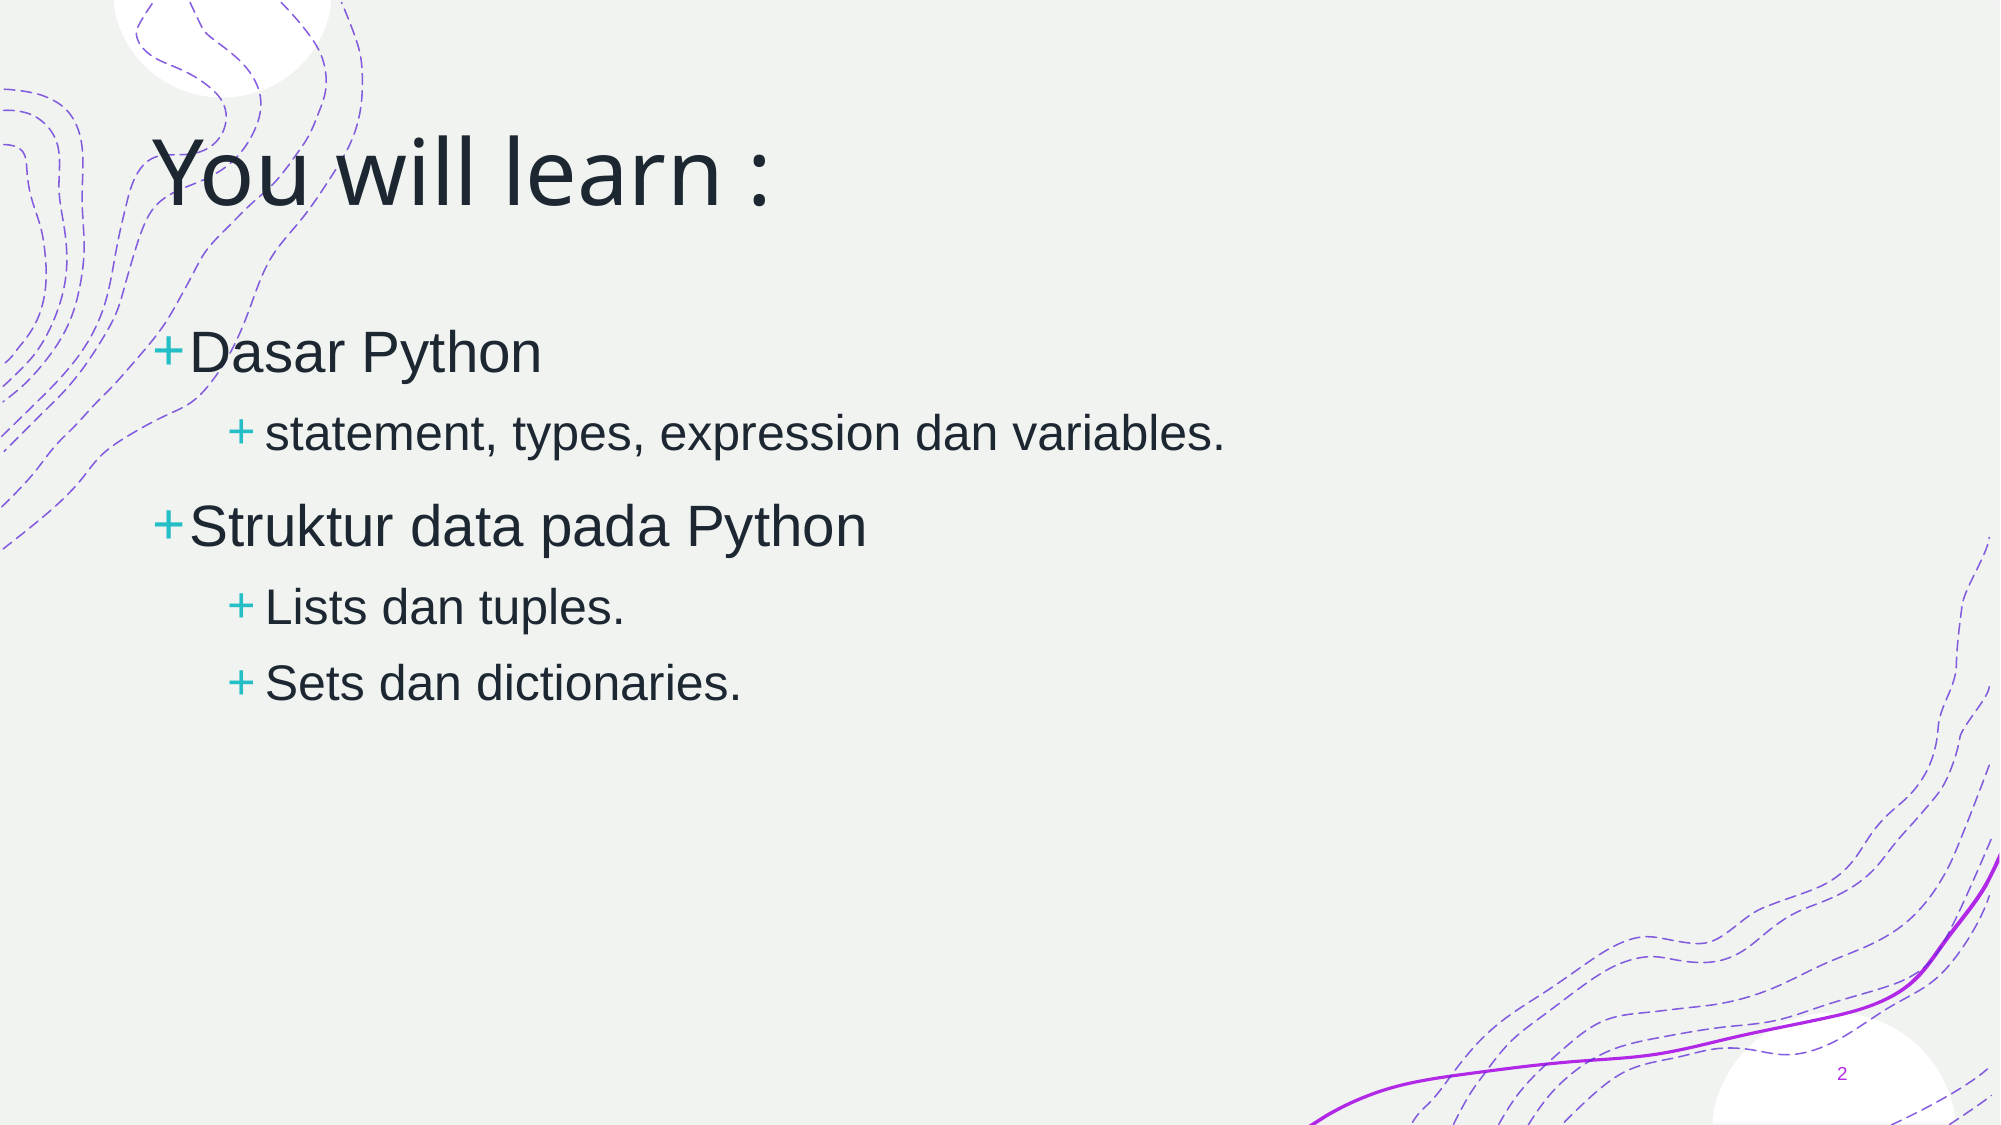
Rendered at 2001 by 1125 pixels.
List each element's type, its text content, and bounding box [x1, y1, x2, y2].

slide_number 2 [1625, 1042, 1863, 1103]
title You will learn : [137, 59, 1863, 278]
list Dasar Python statement, types, expression dan variables. Struktur data pada Python Lists dan tuples. Sets dan dictionaries. [137, 299, 1863, 1014]
